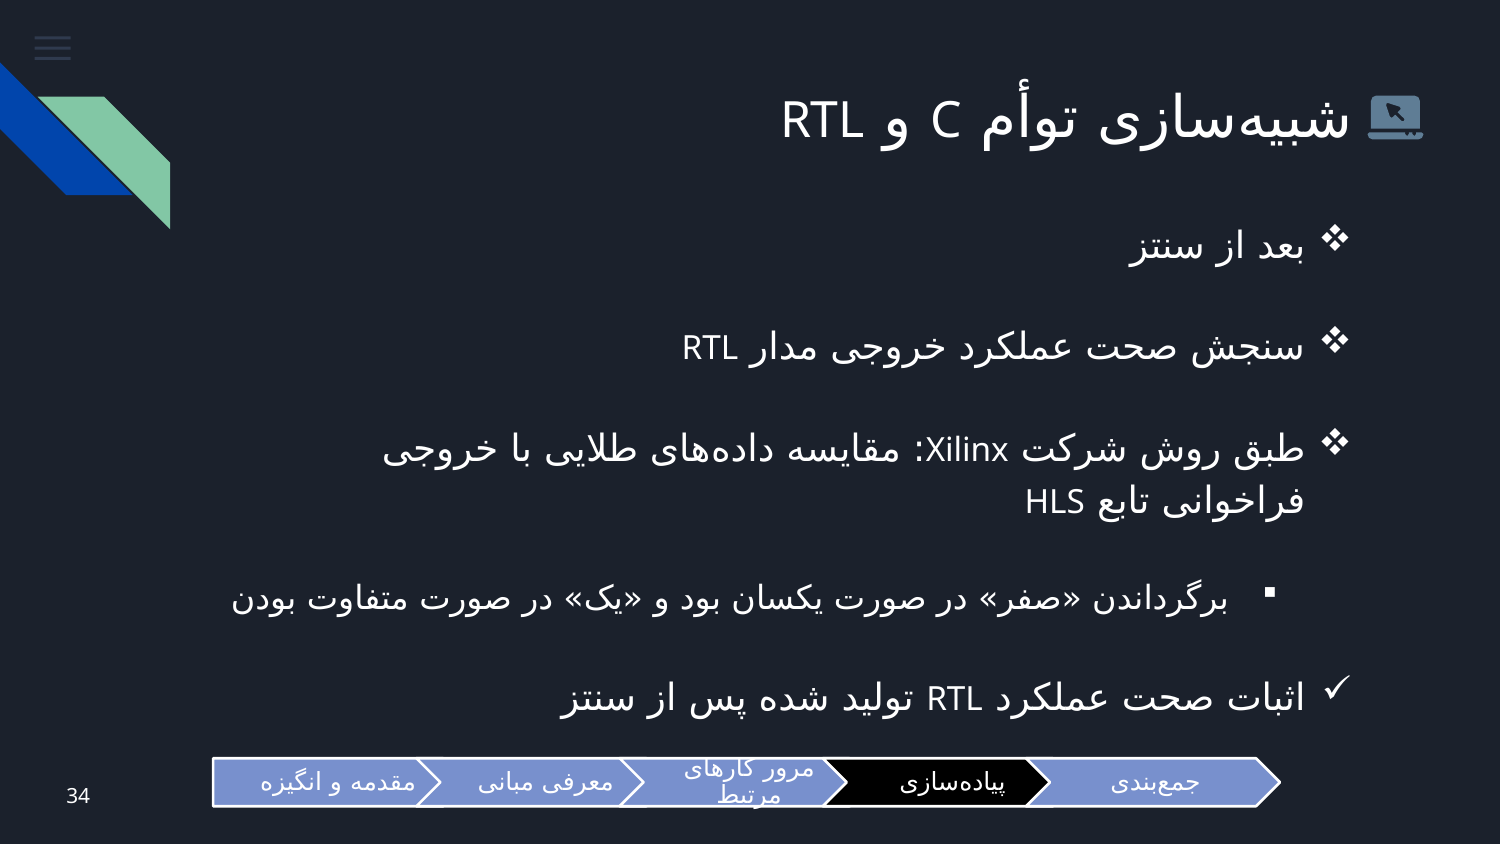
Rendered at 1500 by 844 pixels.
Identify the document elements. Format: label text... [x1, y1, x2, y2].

slide_number 34 [15, 765, 105, 830]
list بعد از سنتز سنجش صحت عملکرد خروجی مدار RTL طبق روش شرکت Xilinx: مقایسه داده‌های طلایی با خروجی فراخوانی تابع HLS برگرداندن «صفر» در صورت یکسان بود و «یک» در صورت متفاوت بودن اثبات صحت عملکرد RTL تولید شده پس از سنتز [212, 198, 1368, 735]
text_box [212, 749, 1281, 815]
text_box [1367, 95, 1424, 140]
title شبیه‌سازی توأم C و RTL [212, 64, 1368, 198]
